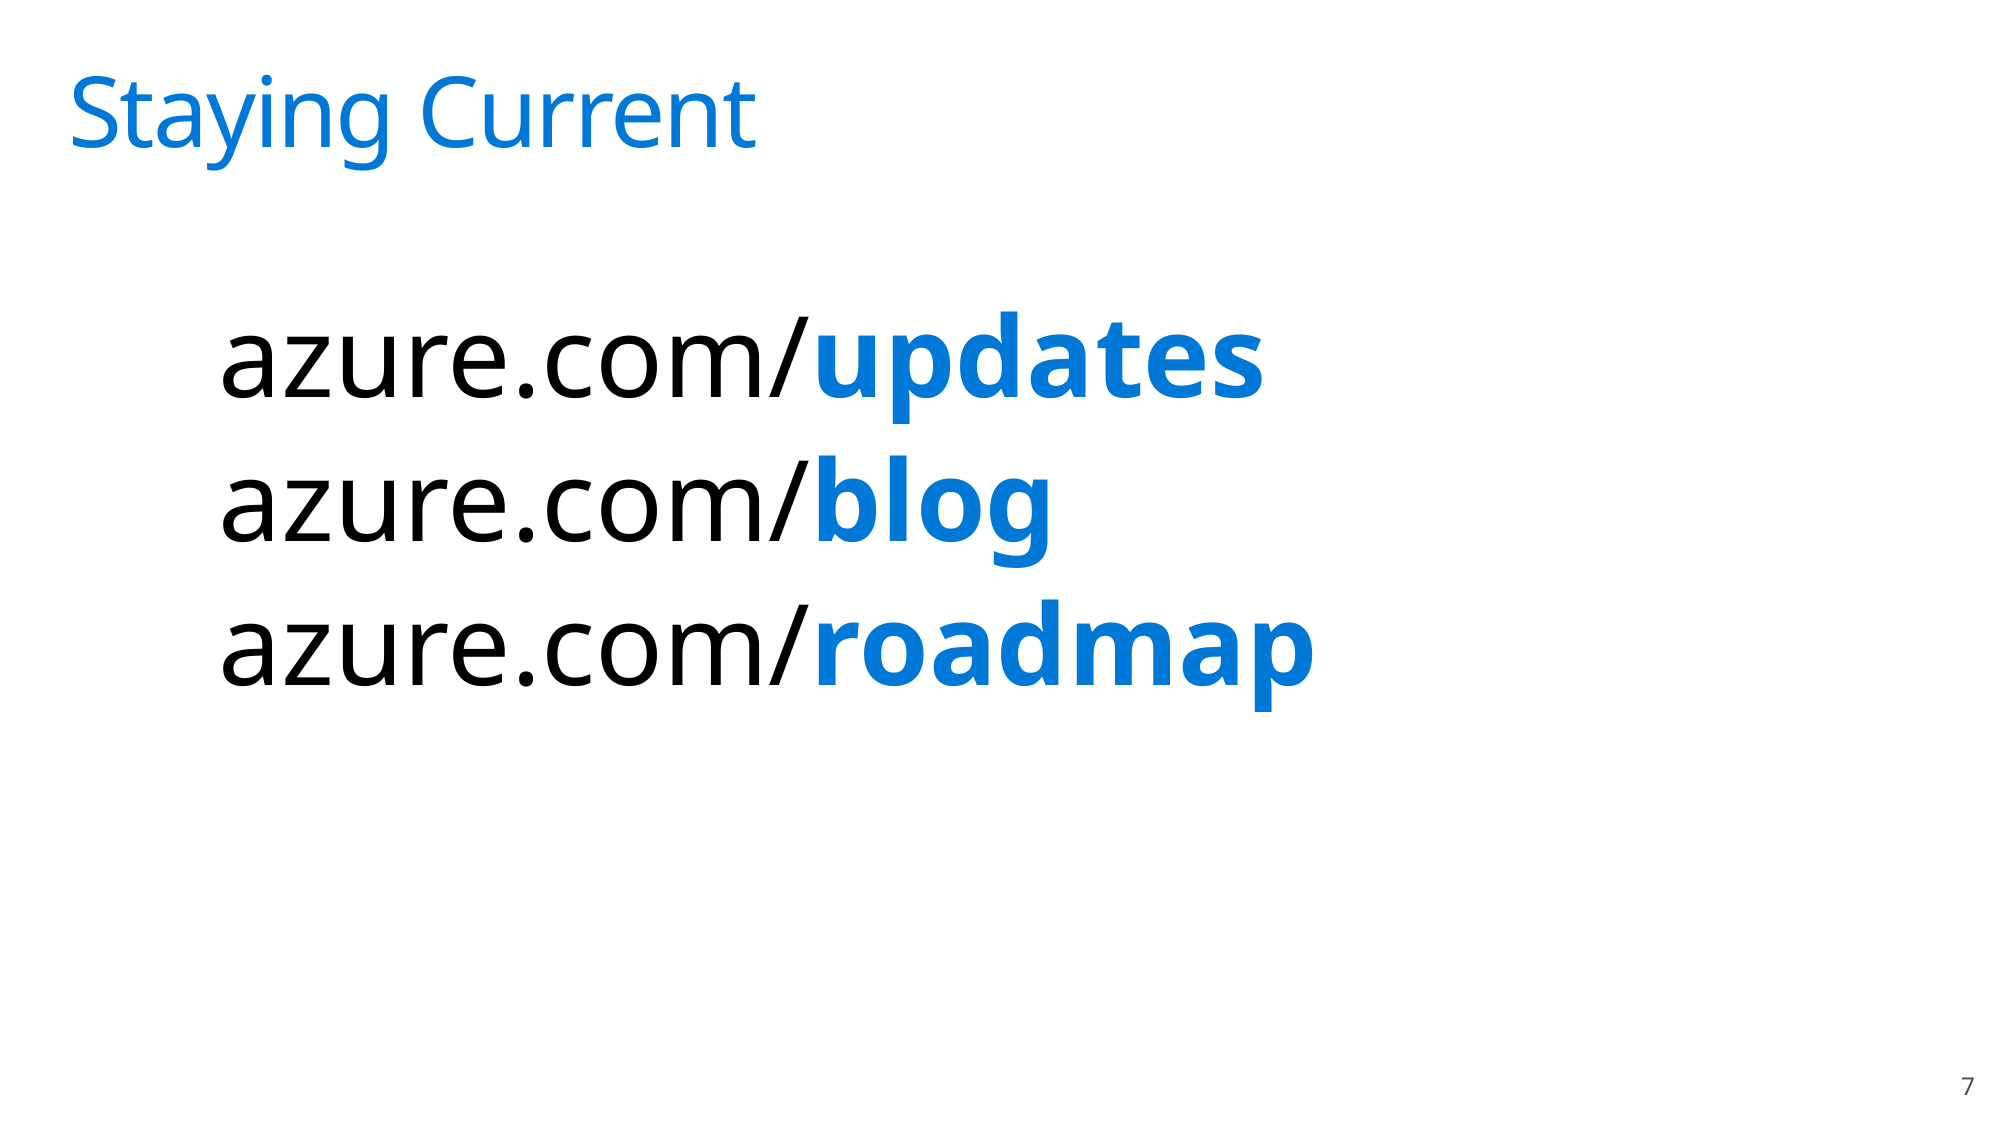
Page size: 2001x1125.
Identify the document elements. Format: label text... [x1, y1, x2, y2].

slide_number 7 [1540, 1072, 1990, 1104]
list azure.com/updates azure.com/blog azure.com/roadmap [44, 285, 1956, 953]
title Staying Current [44, 47, 1957, 196]
